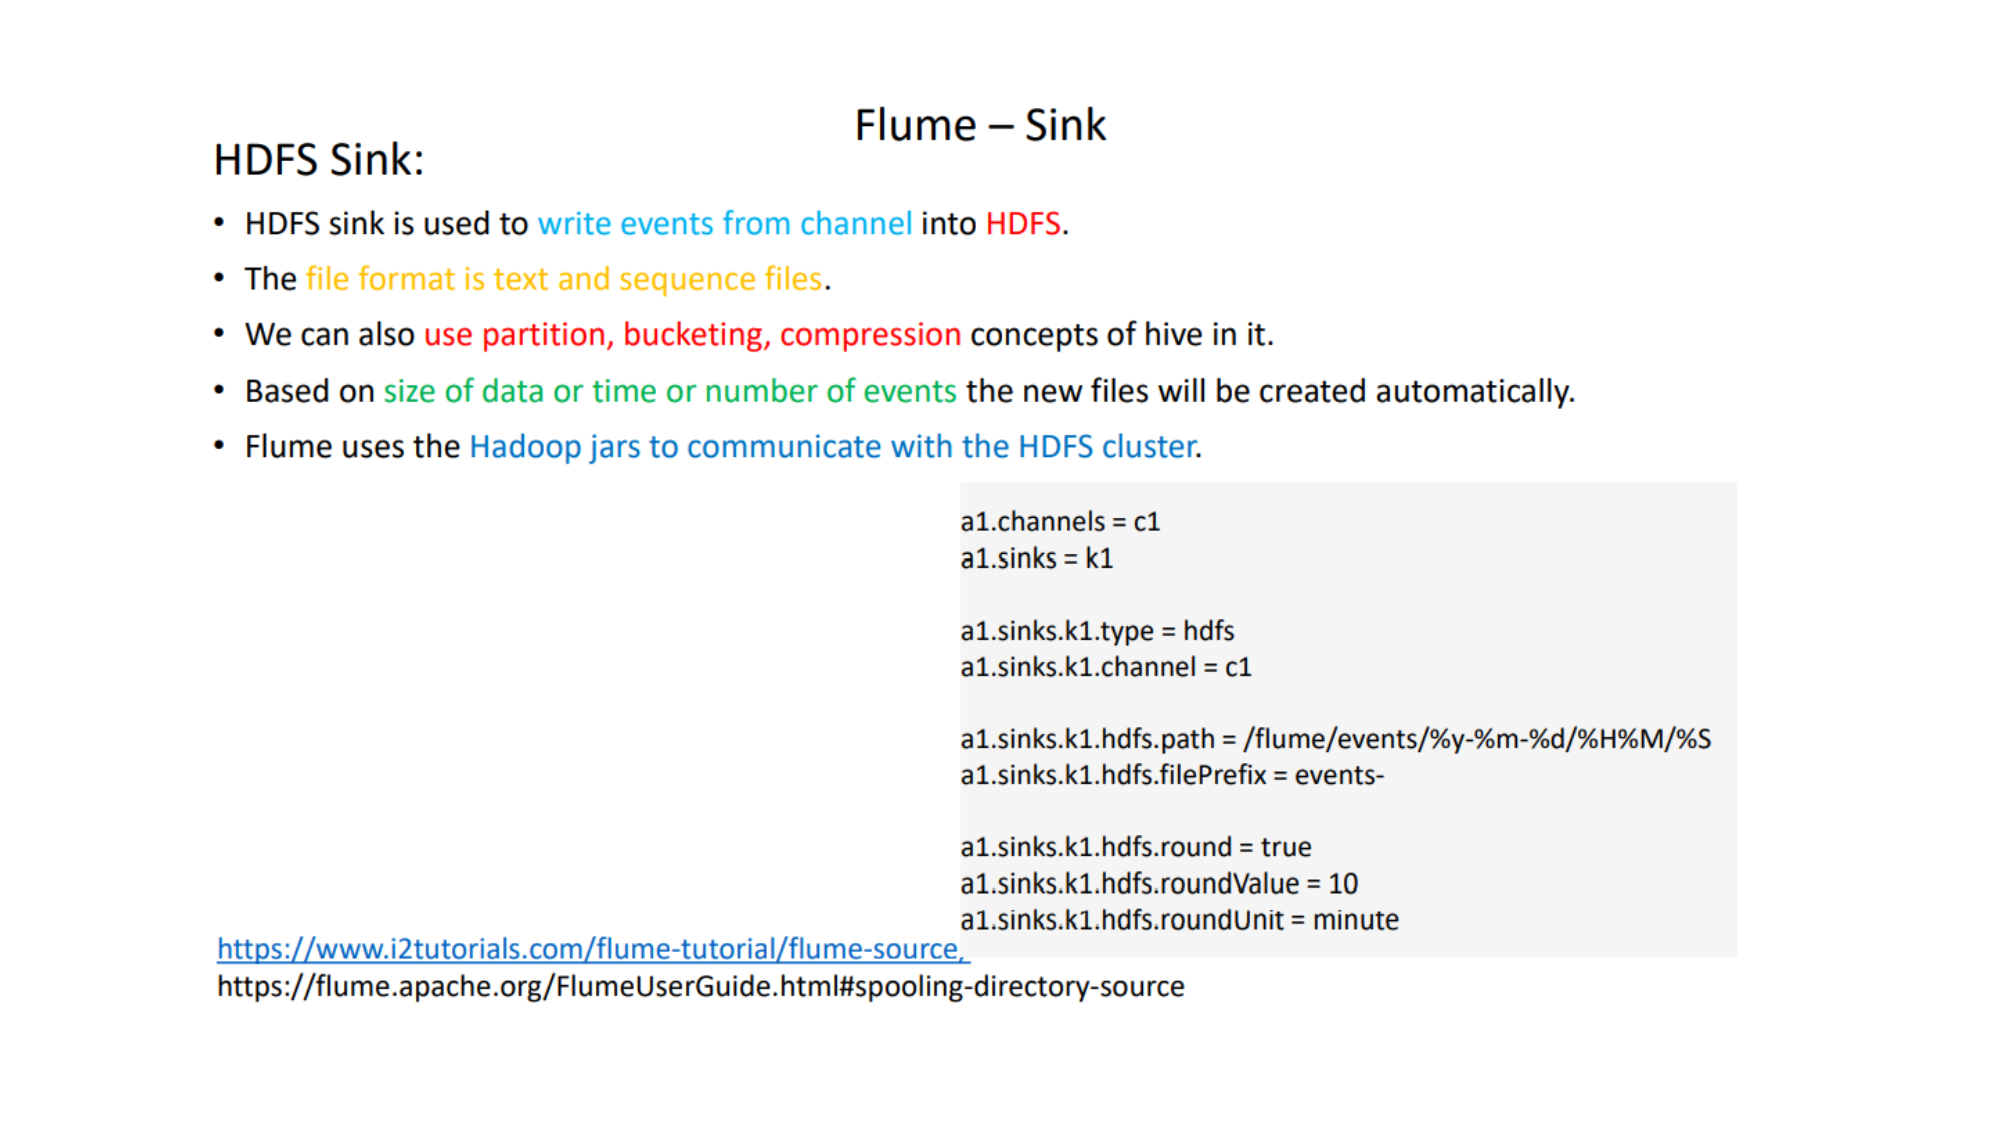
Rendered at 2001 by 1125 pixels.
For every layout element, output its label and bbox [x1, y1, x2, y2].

picture [174, 89, 1847, 1028]
